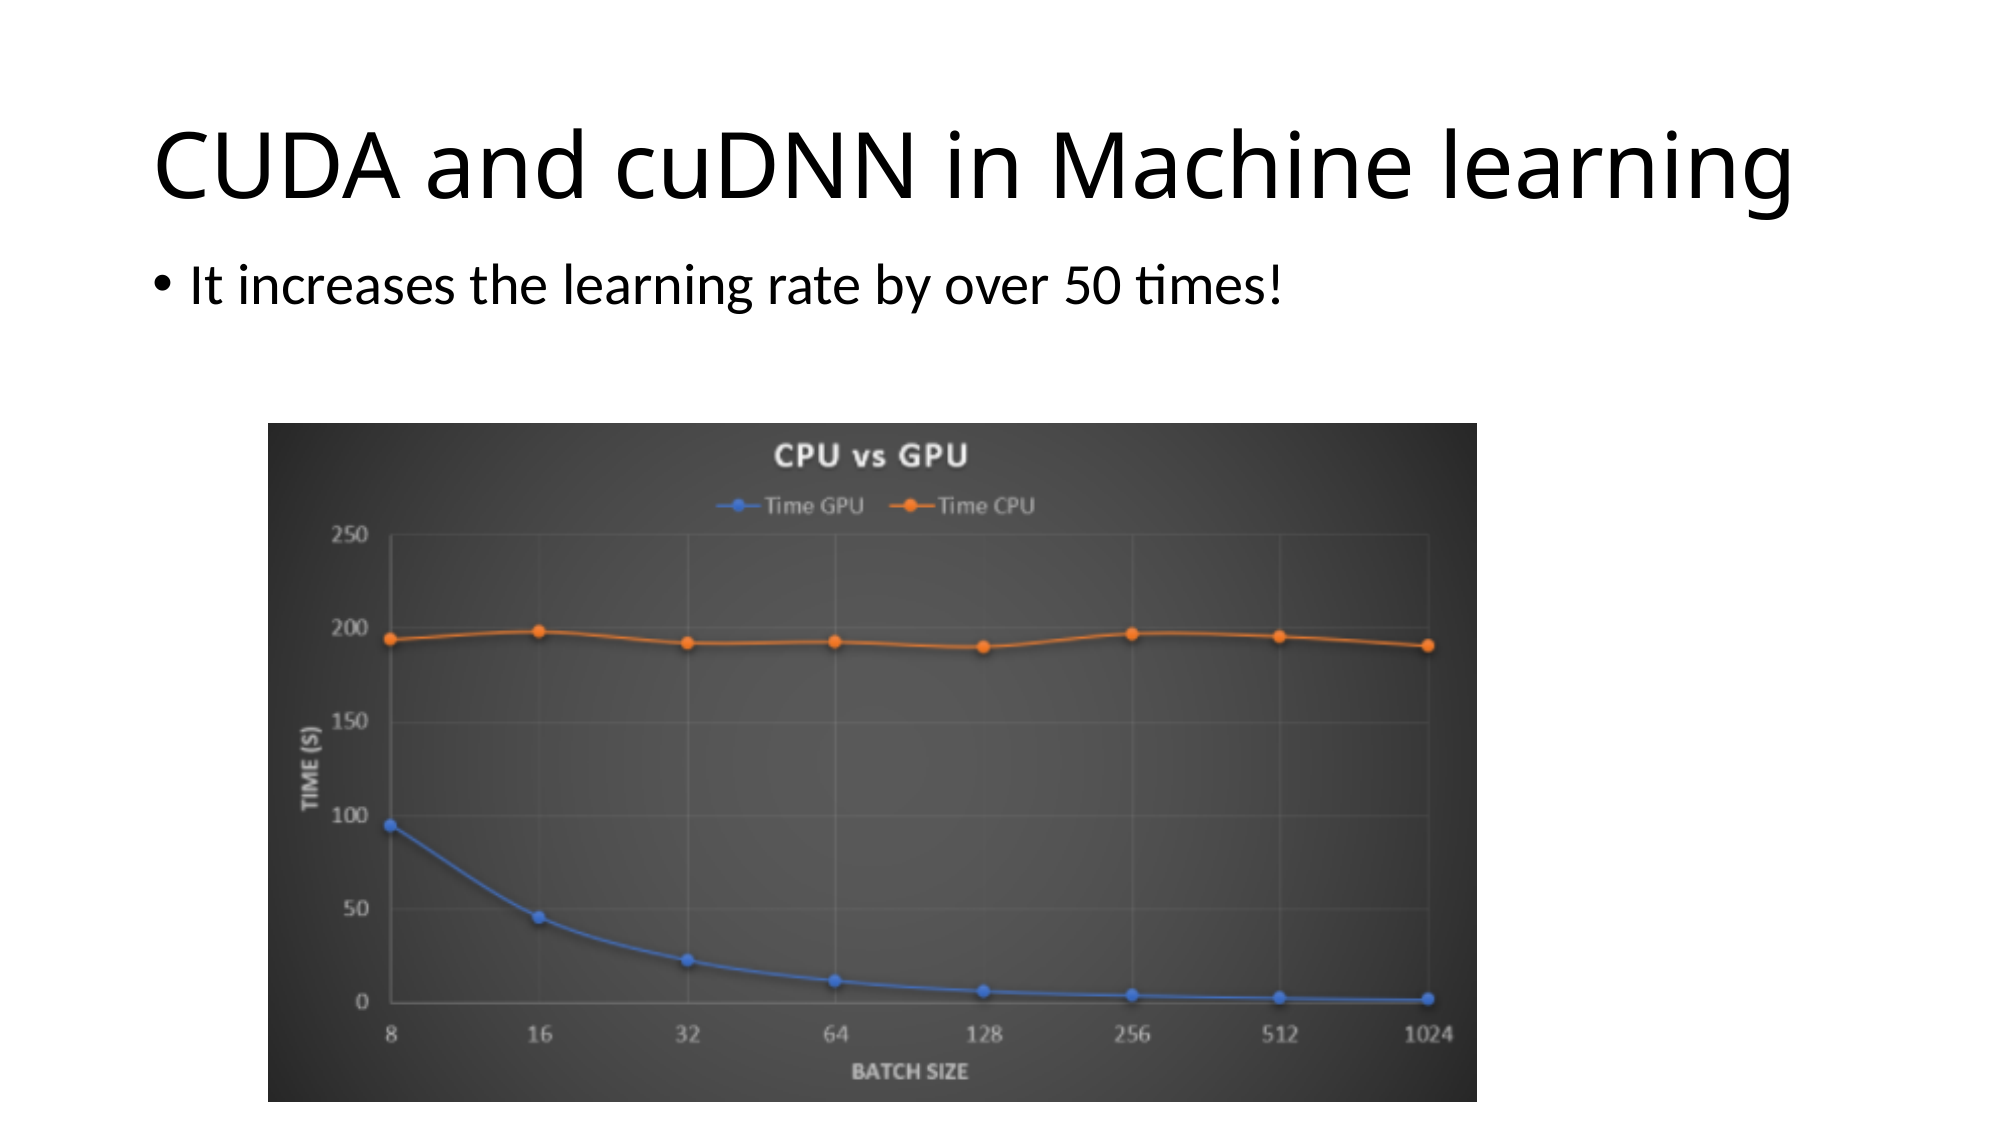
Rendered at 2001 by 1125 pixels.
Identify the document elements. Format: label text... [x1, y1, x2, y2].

picture [268, 423, 1477, 1102]
title CUDA and cuDNN in Machine learning [137, 59, 1863, 247]
list It increases the learning rate by over 50 times! [137, 247, 1863, 961]
